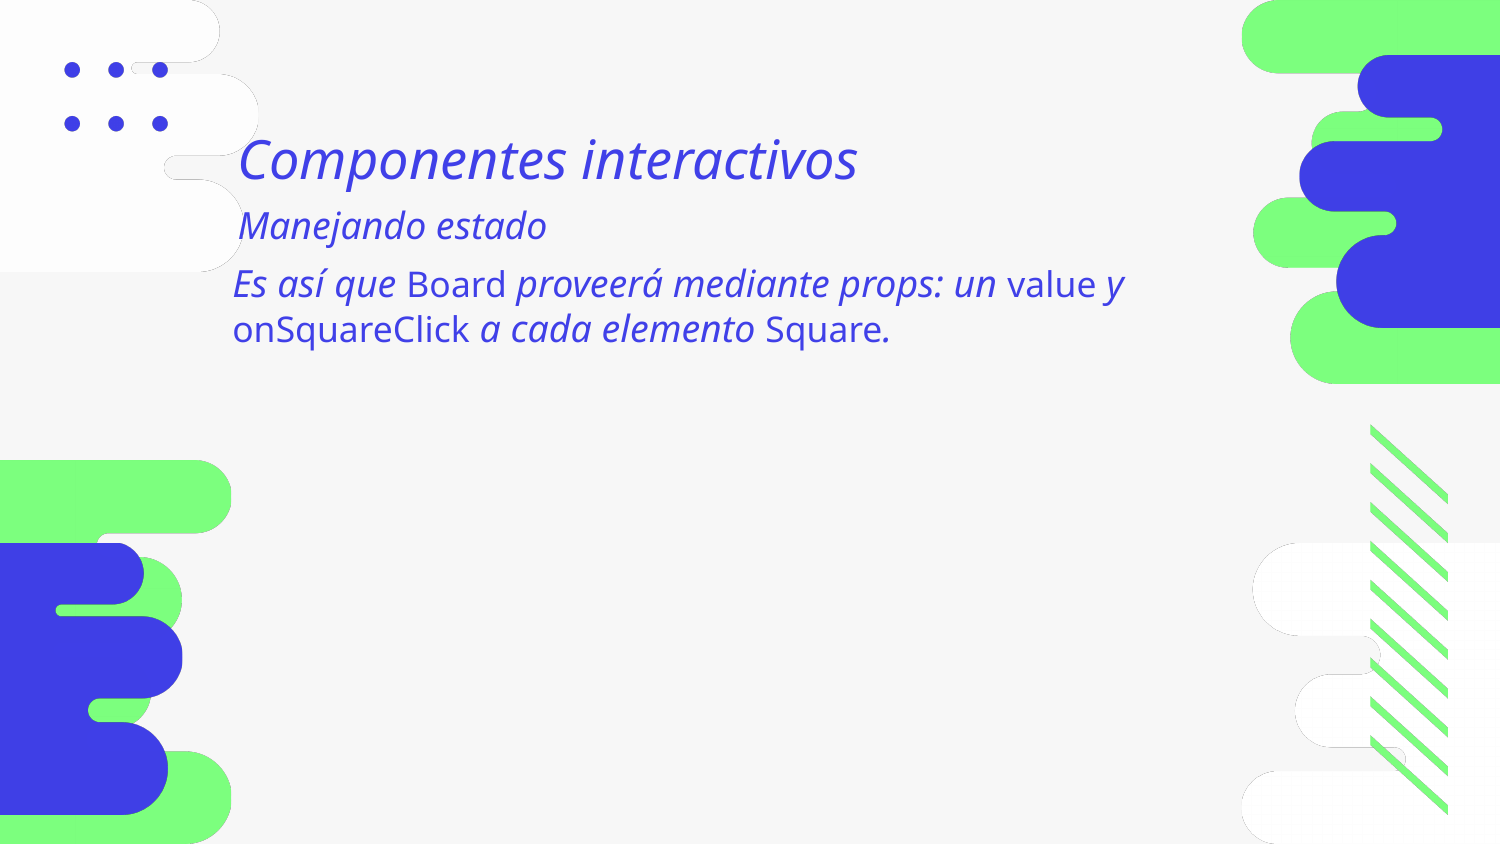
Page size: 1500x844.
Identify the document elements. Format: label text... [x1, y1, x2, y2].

picture [0, 0, 259, 272]
picture [1241, 0, 1500, 384]
picture [1241, 425, 1500, 844]
text_box Manejando estado [226, 196, 823, 253]
text_box Es así que Board proveerá mediante props: un value y onSquareClick a cada elemento Square. [220, 254, 1315, 356]
picture [0, 460, 232, 844]
text_box Componentes interactivos [226, 119, 1274, 196]
